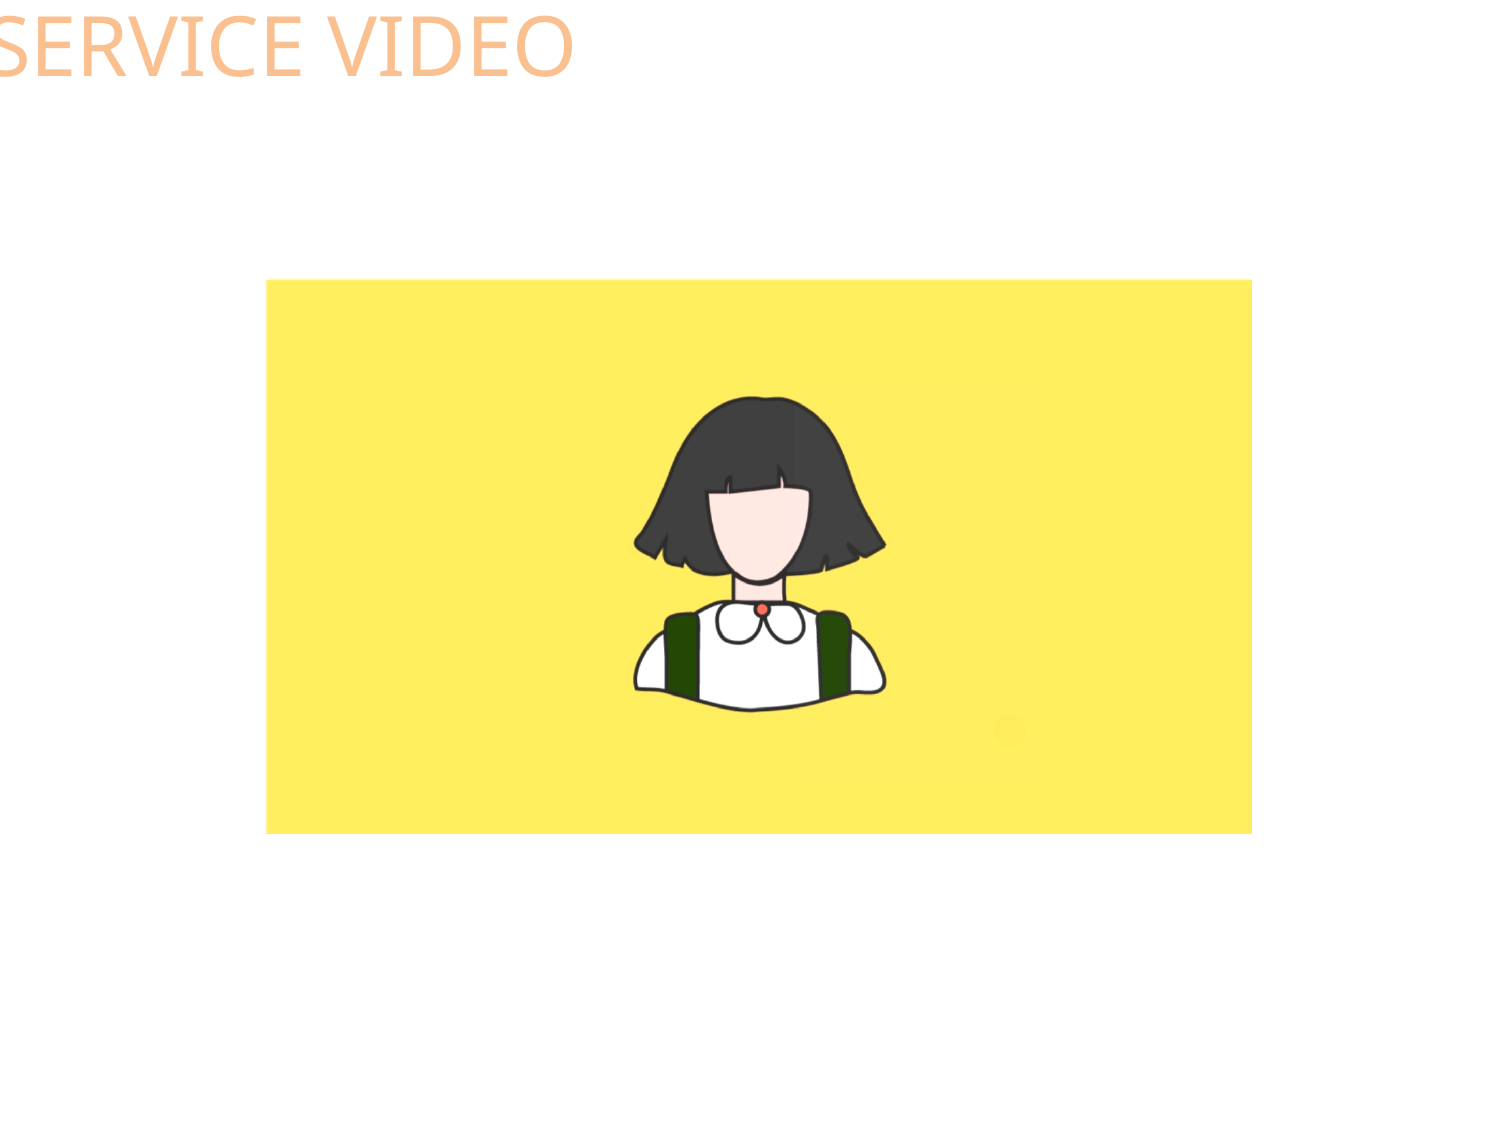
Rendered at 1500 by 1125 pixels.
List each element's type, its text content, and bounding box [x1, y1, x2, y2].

picture [265, 278, 1252, 834]
text_box SERVICE VIDEO [0, 0, 833, 101]
